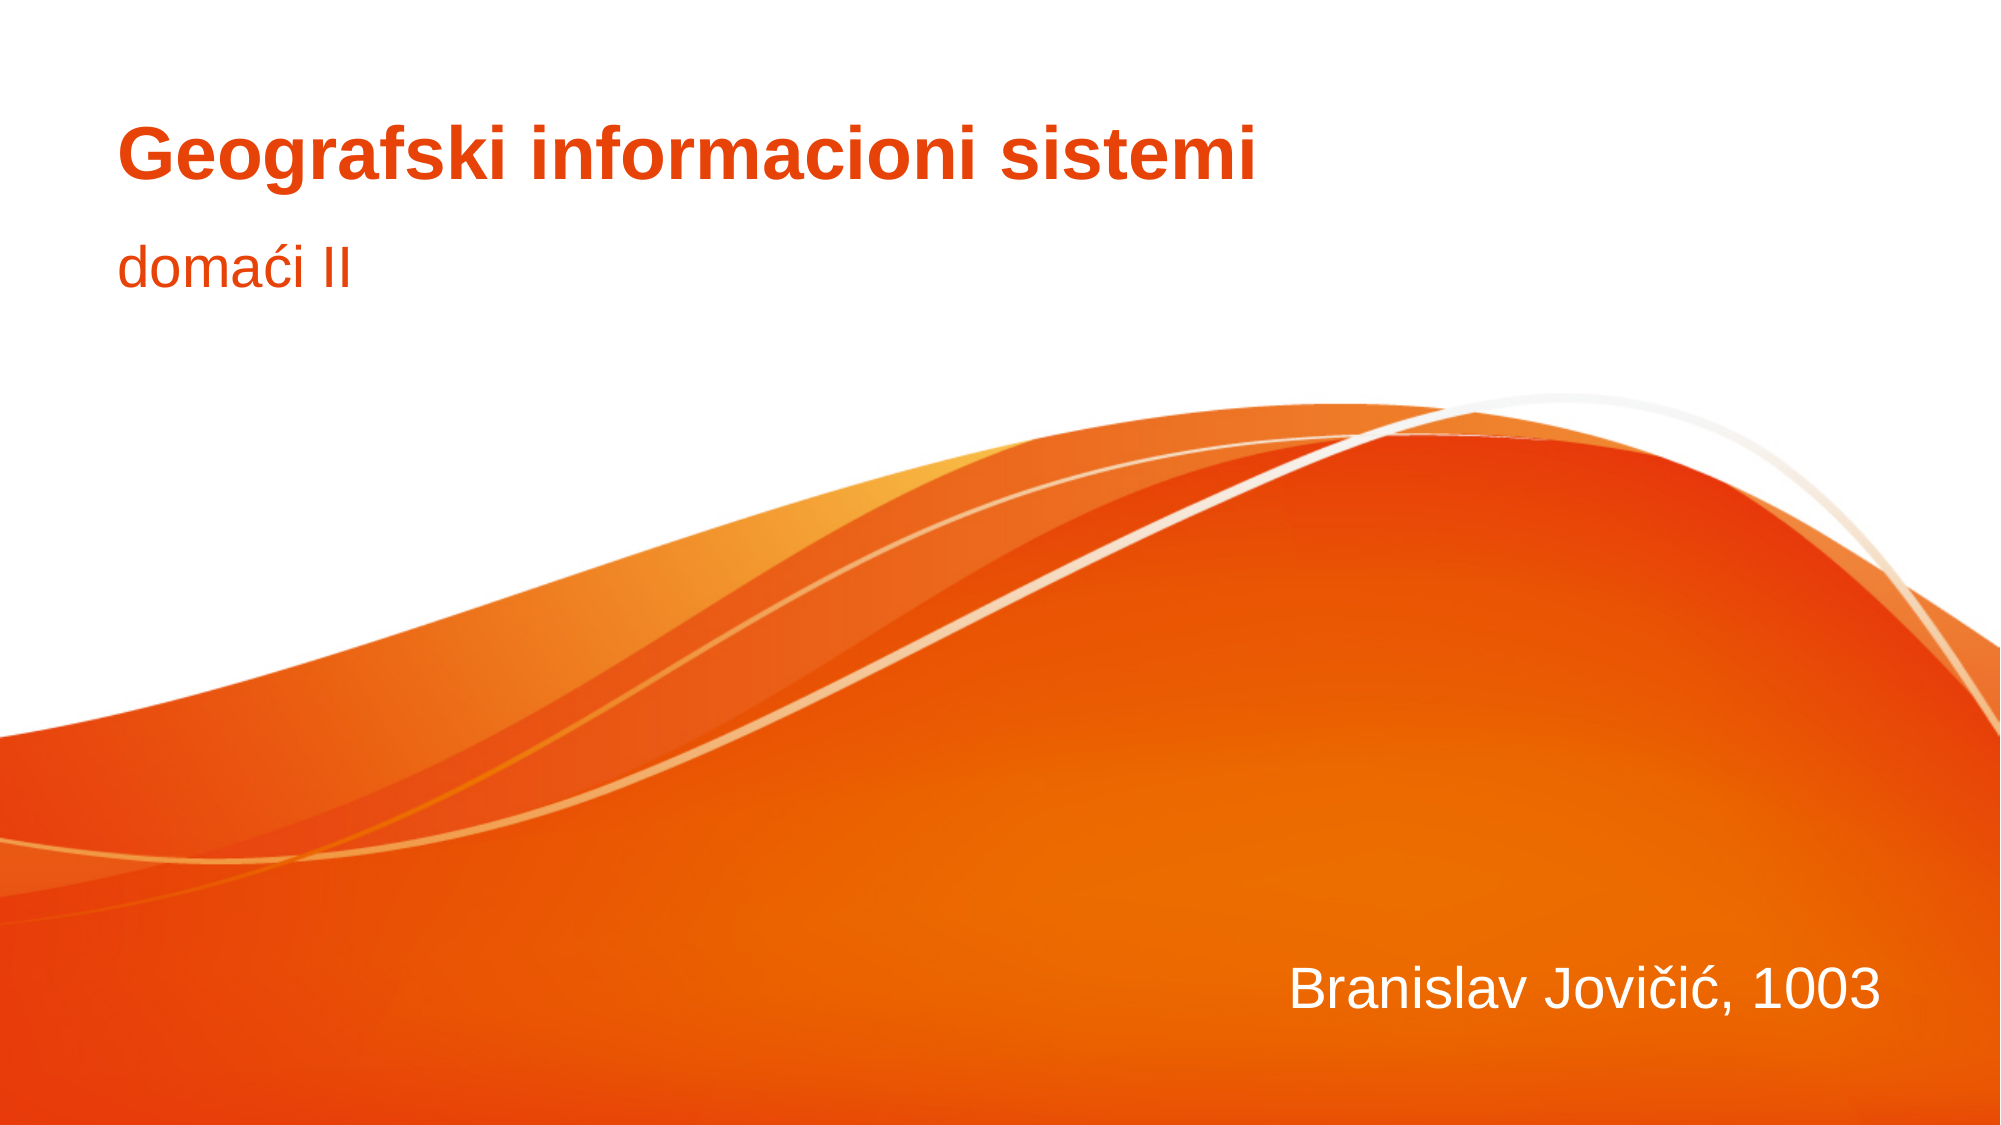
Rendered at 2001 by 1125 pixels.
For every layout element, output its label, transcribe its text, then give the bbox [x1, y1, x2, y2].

title Geografski informacioni sistemi domaći II [102, 59, 1898, 300]
picture [0, 42, 2000, 1125]
subtitle Branislav Jovičić, 1003 [101, 942, 1898, 1055]
